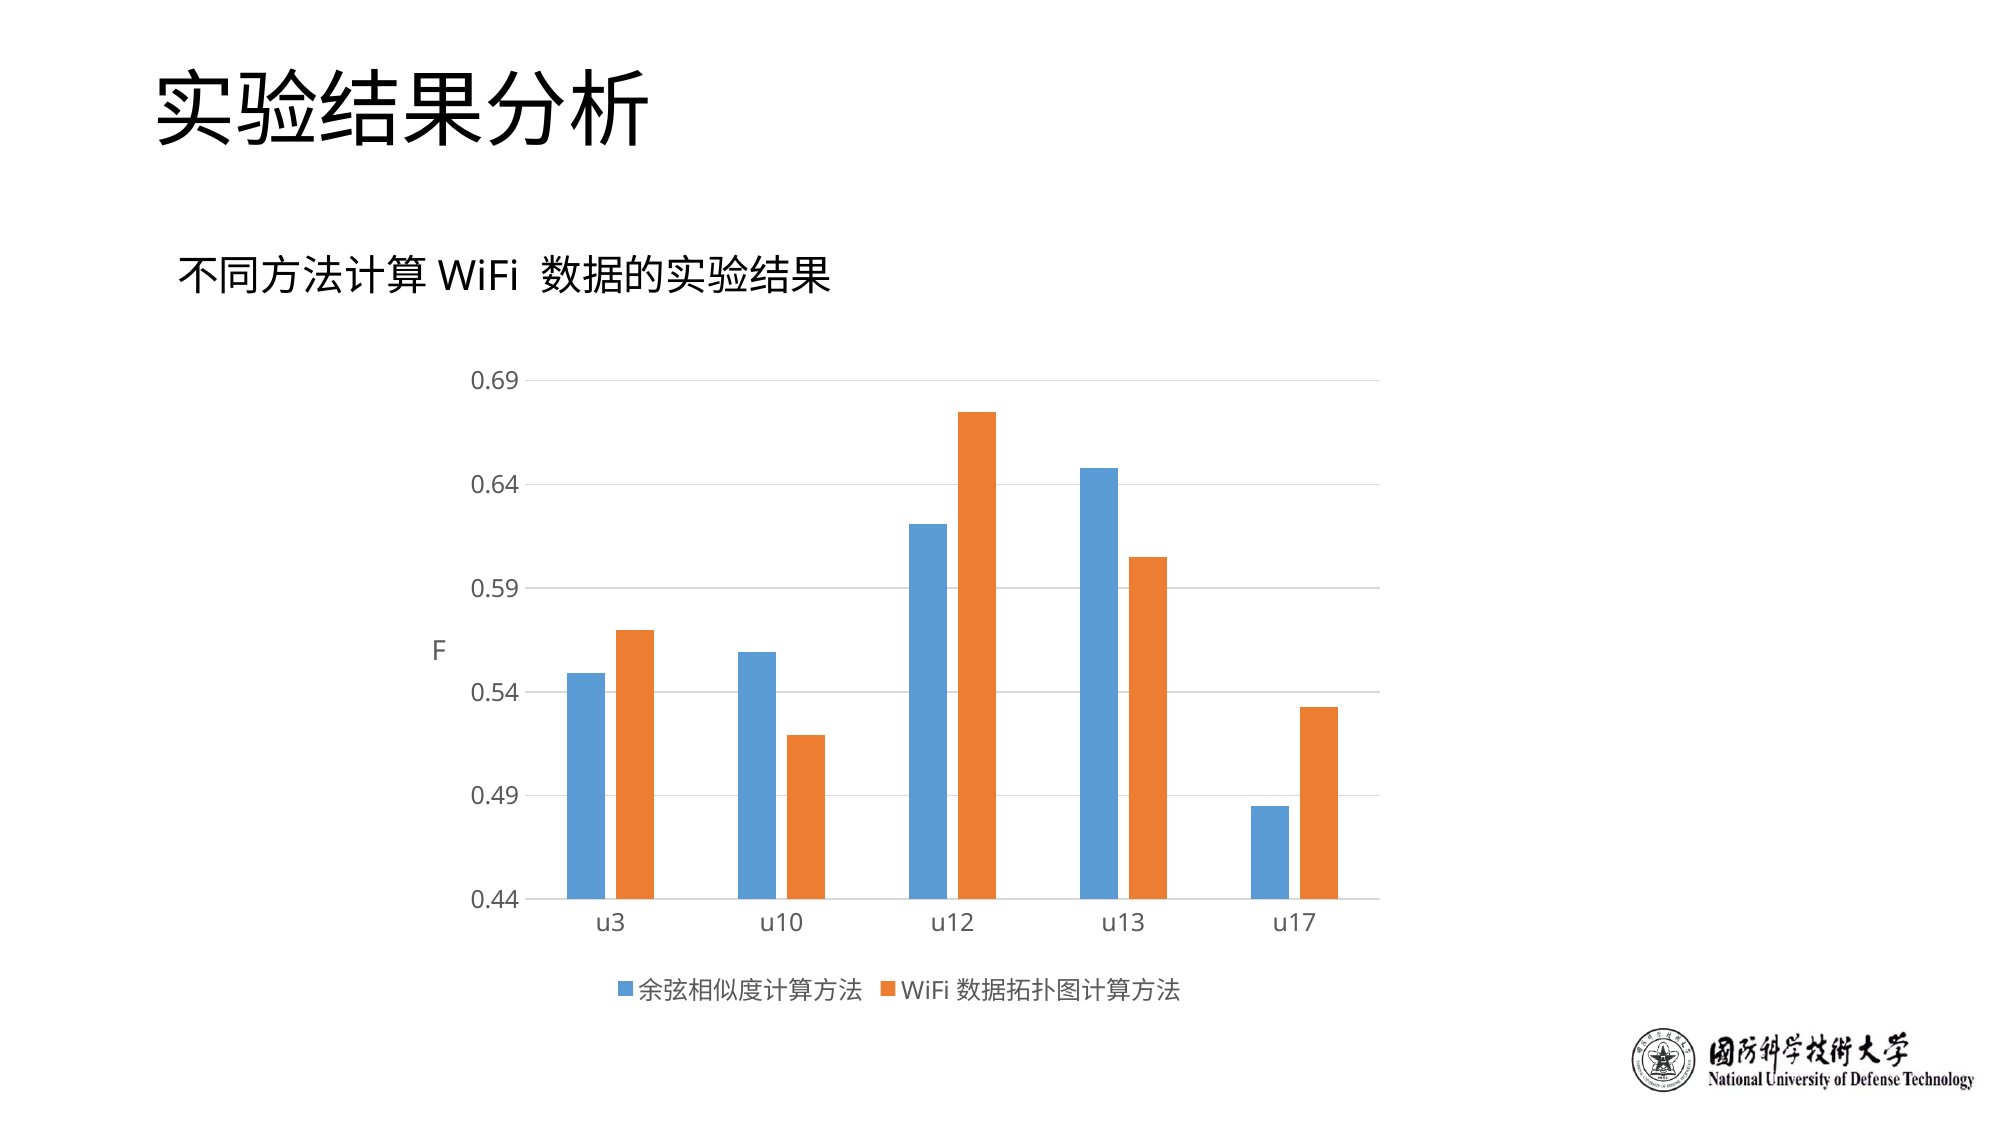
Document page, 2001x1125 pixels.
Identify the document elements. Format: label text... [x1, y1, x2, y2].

text_box 不同方法计算WiFi 数据的实验结果 [162, 247, 1888, 1039]
chart [399, 346, 1400, 1014]
picture [1615, 1025, 1985, 1095]
text_box 实验结果分析 [137, 59, 1863, 177]
text_box [137, 222, 1863, 1014]
